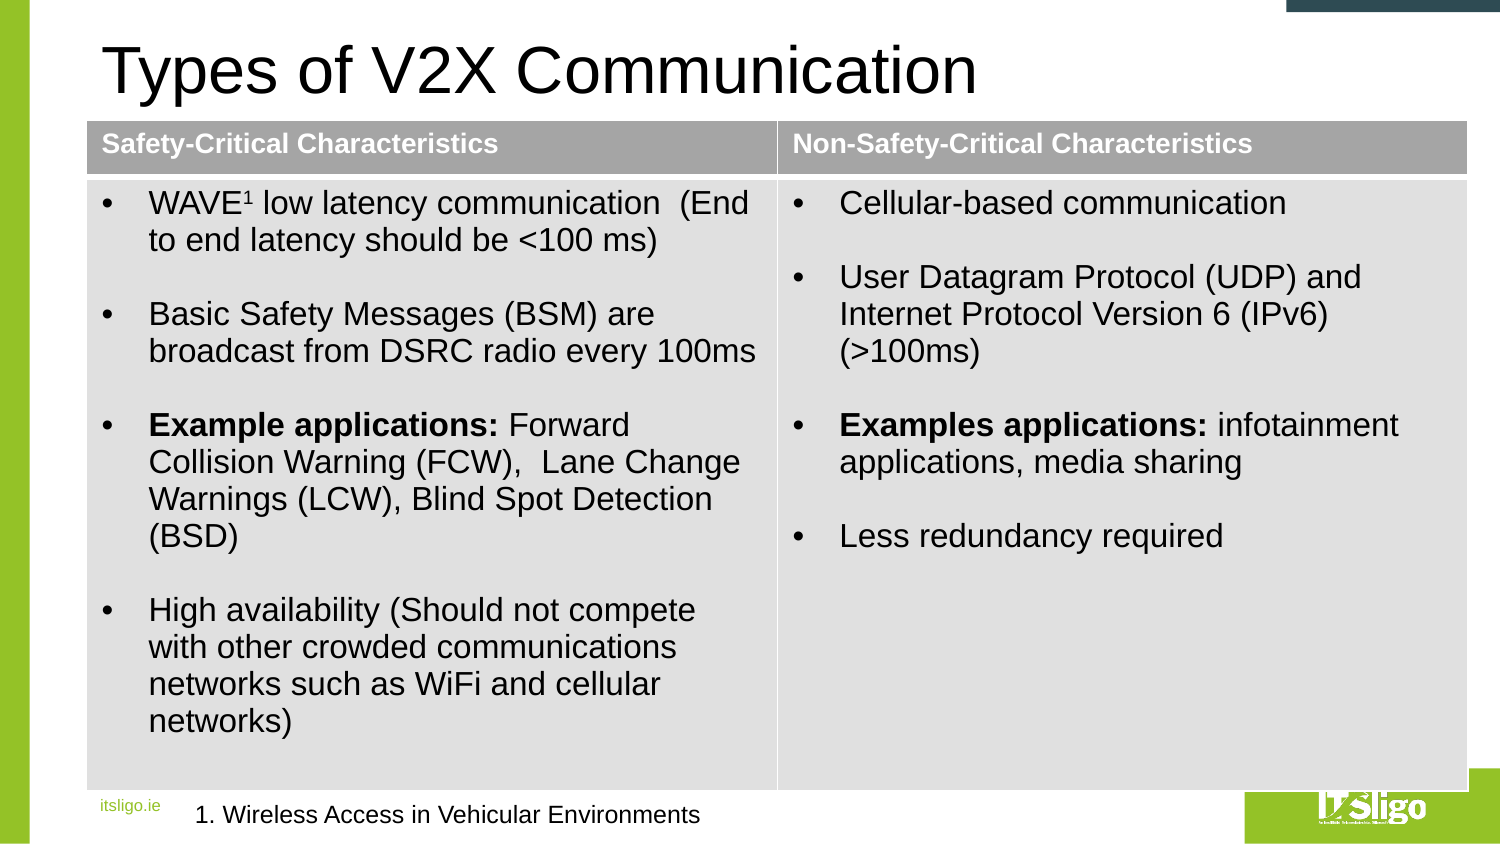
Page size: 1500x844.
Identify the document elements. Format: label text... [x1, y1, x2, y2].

table_cell WAVE1 low latency communication (End to end latency should be <100 ms) Basic Safety Messages (BSM) are broadcast from DSRC radio every 100ms Example applications: Forward Collision Warning (FCW), Lane Change Warnings (LCW), Blind Spot Detection (BSD) High availability (Should not compete with other crowded communications networks such as WiFi and cellular networks) [87, 180, 777, 790]
text_box Types of V2X Communication [86, 19, 1387, 115]
table_header Safety-Critical Characteristics [87, 121, 777, 174]
text_box 1. Wireless Access in Vehicular Environments [179, 790, 717, 836]
table_cell Cellular-based communication User Datagram Protocol (UDP) and Internet Protocol Version 6 (IPv6) (>100ms) Examples applications: infotainment applications, media sharing Less redundancy required [778, 180, 1467, 790]
table_header Non-Safety-Critical Characteristics [778, 121, 1467, 174]
